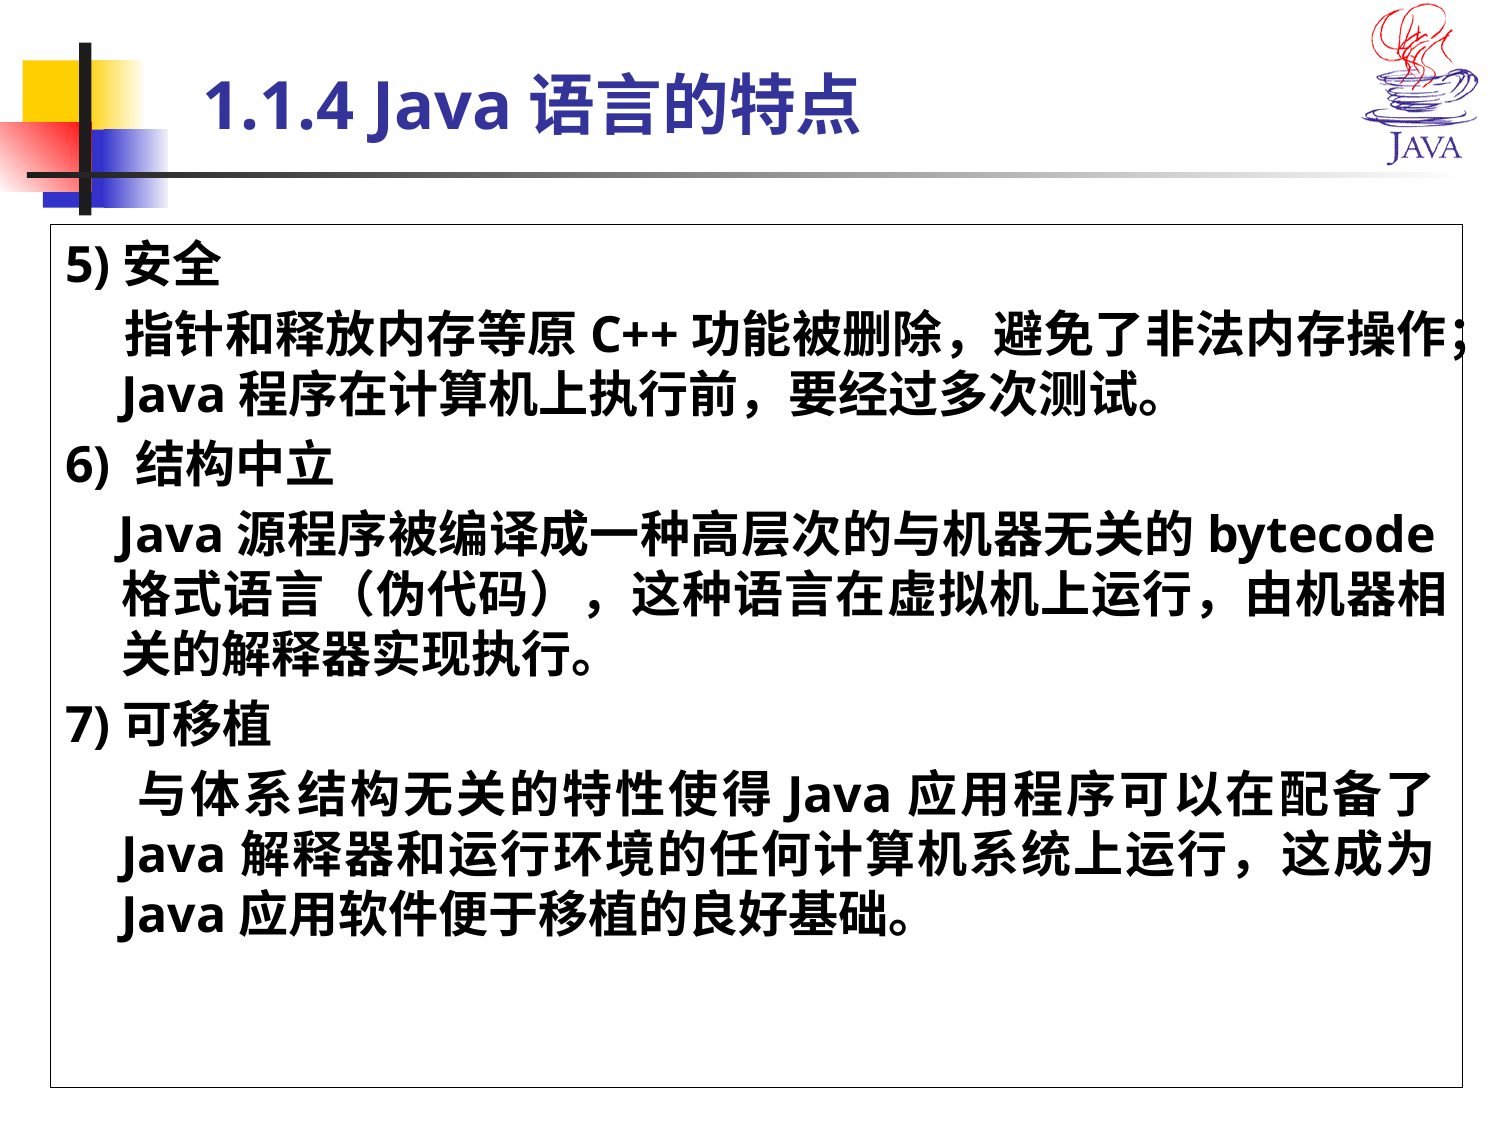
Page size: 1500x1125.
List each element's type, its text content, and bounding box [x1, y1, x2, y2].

picture [1352, 0, 1495, 169]
list 5)安全 指针和释放内存等原C++功能被删除，避免了非法内存操作；Java程序在计算机上执行前，要经过多次测试。 6) 结构中立 Java源程序被编译成一种高层次的与机器无关的bytecode格式语言（伪代码），这种语言在虚拟机上运行，由机器相关的解释器实现执行。 7)可移植 与体系结构无关的特性使得Java应用程序可以在配备了Java解释器和运行环境的任何计算机系统上运行，这成为Java应用软件便于移植的良好基础。 [50, 224, 1463, 1088]
title 1.1.4 Java语言的特点 [187, 37, 1200, 151]
